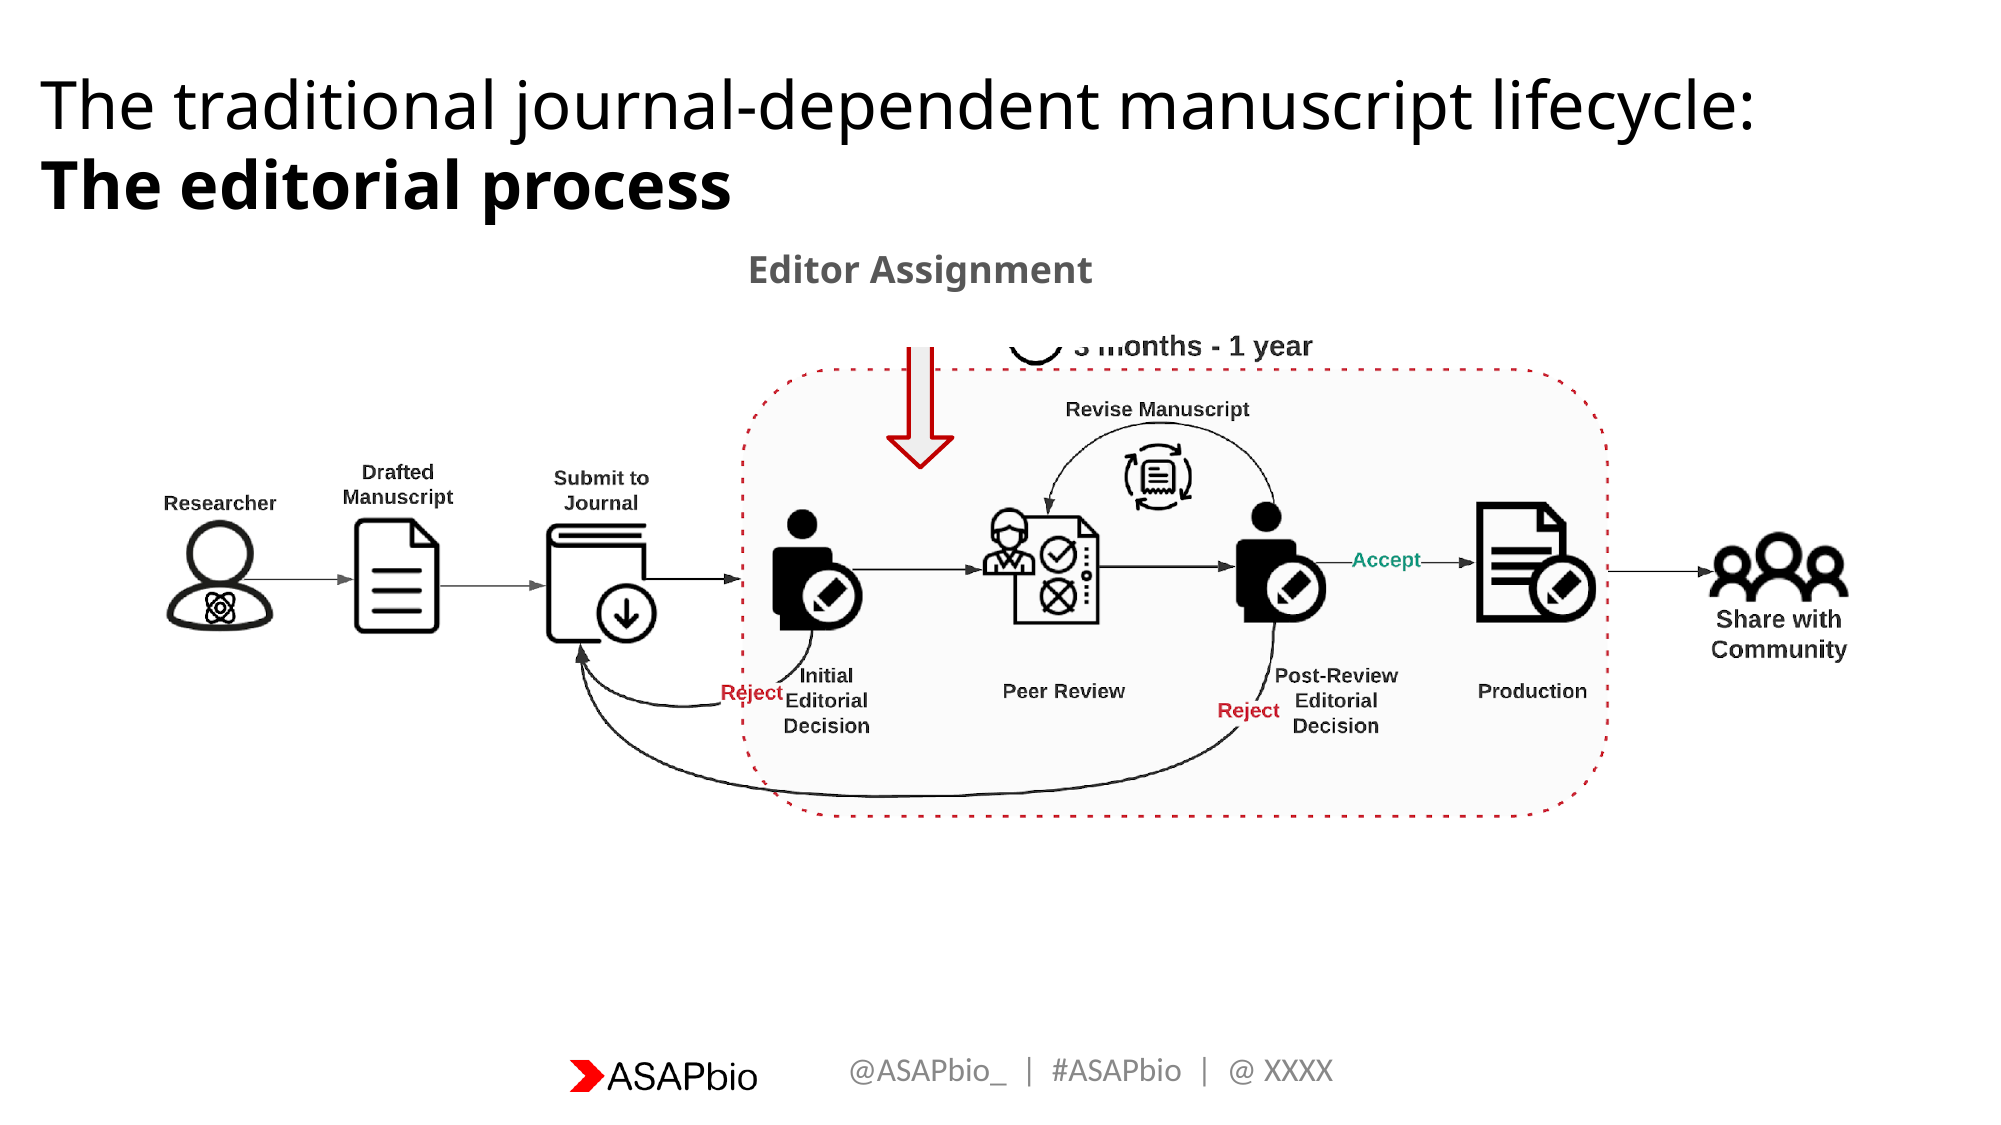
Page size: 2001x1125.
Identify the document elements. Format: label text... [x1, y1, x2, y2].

text_box The traditional journal-dependent manuscript lifecycle: The editorial process [25, 50, 1829, 235]
picture [560, 1050, 767, 1102]
picture [70, 271, 1930, 854]
text_box Editor Assignment [718, 235, 1122, 271]
